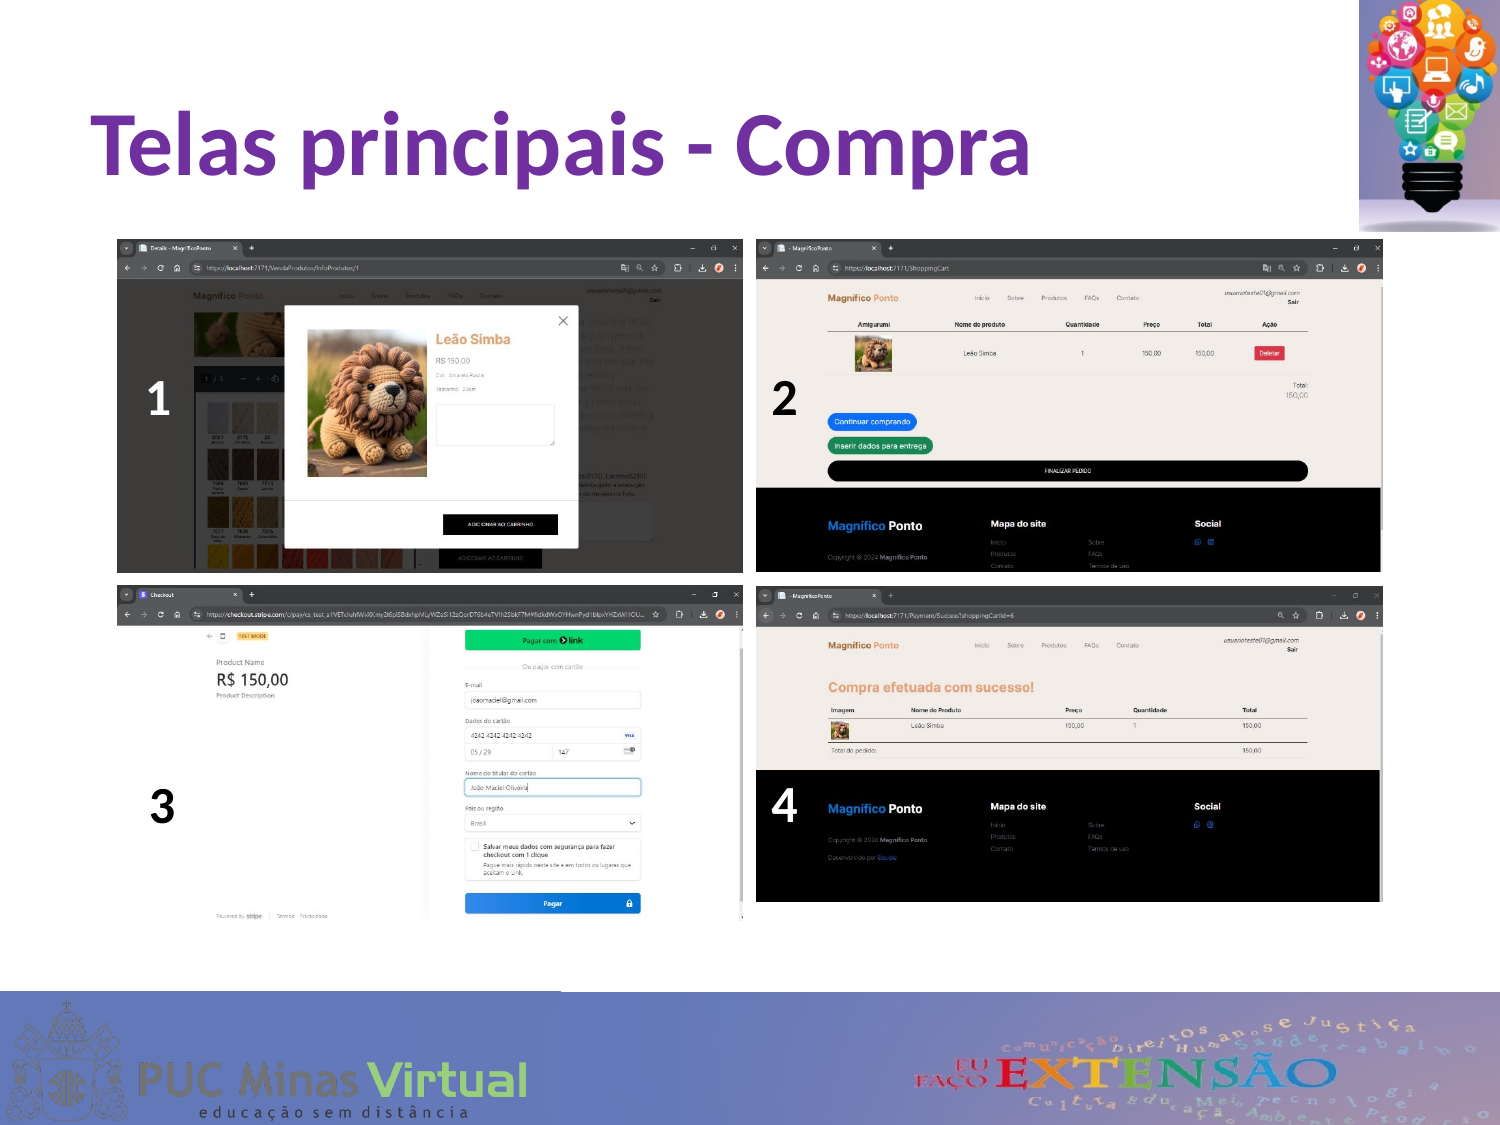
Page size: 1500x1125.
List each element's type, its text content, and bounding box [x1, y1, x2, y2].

title Telas principais - Compra [75, 45, 1353, 233]
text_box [117, 239, 1383, 922]
picture [1358, 0, 1500, 232]
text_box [0, 991, 1500, 1125]
